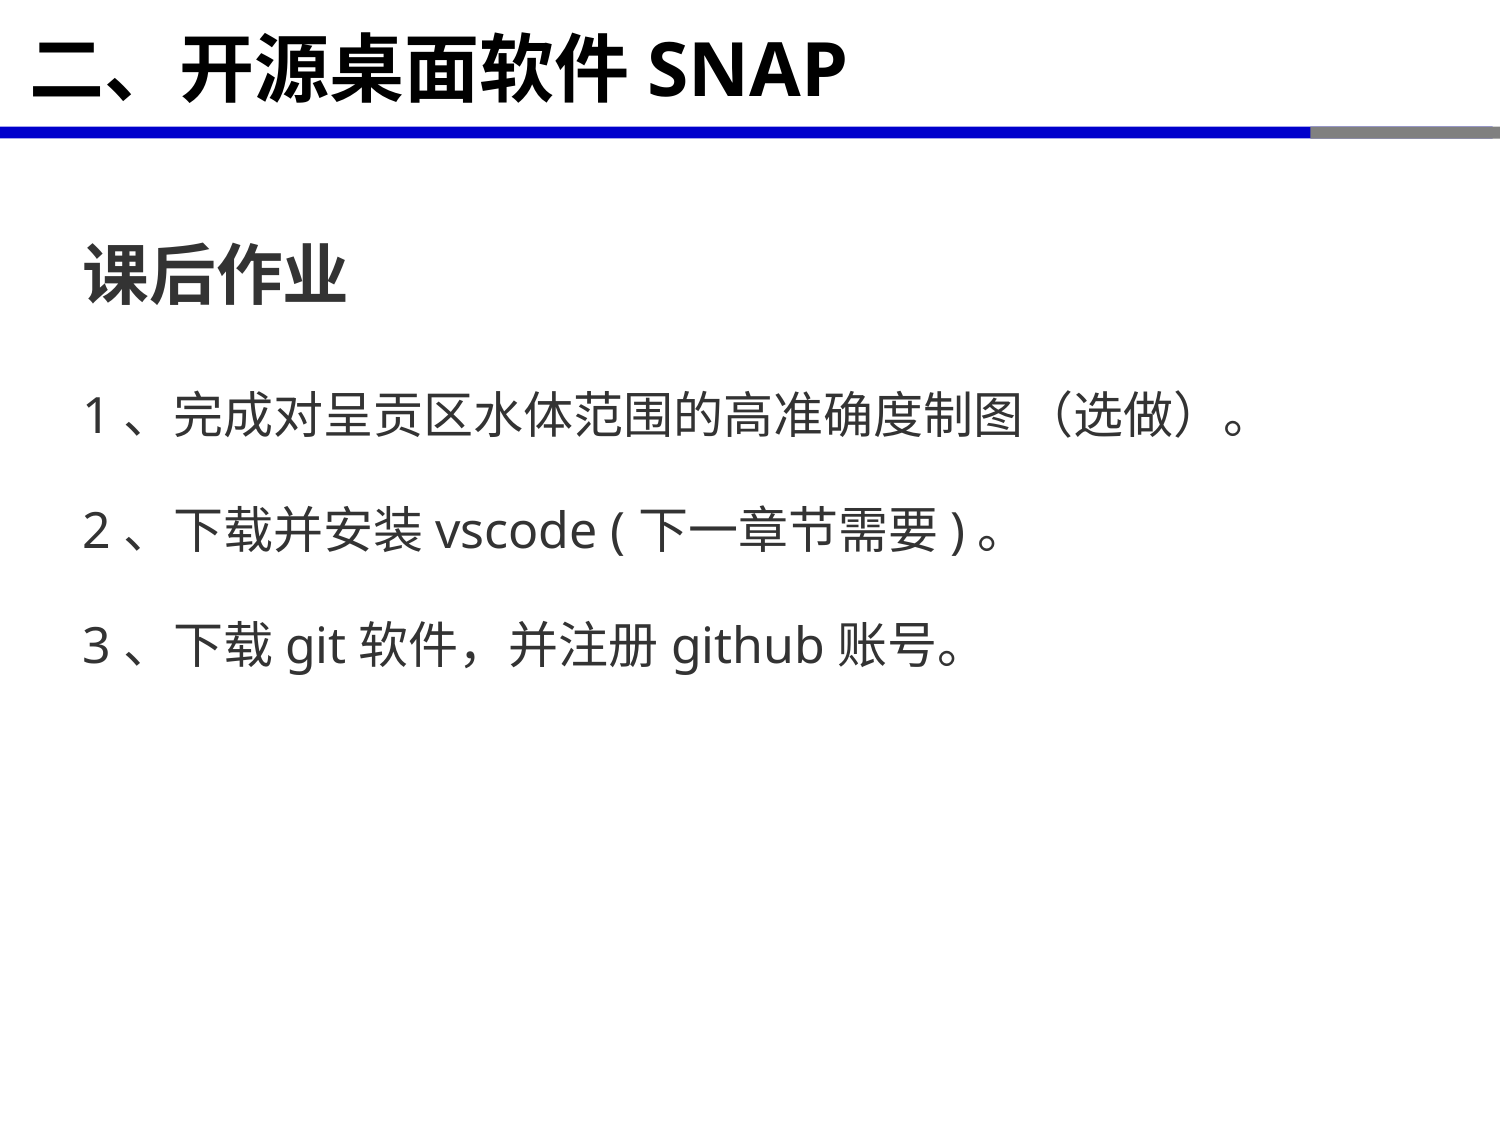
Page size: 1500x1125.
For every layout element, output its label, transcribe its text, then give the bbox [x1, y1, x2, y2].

title 二、开源桌面软件SNAP [0, 1, 1479, 132]
text_box 1、完成对呈贡区水体范围的高准确度制图（选做）。 2、下载并安装vscode (下一章节需要)。 3、下载git软件，并注册github账号。 [68, 345, 1338, 681]
text_box 课后作业 [68, 185, 1432, 320]
